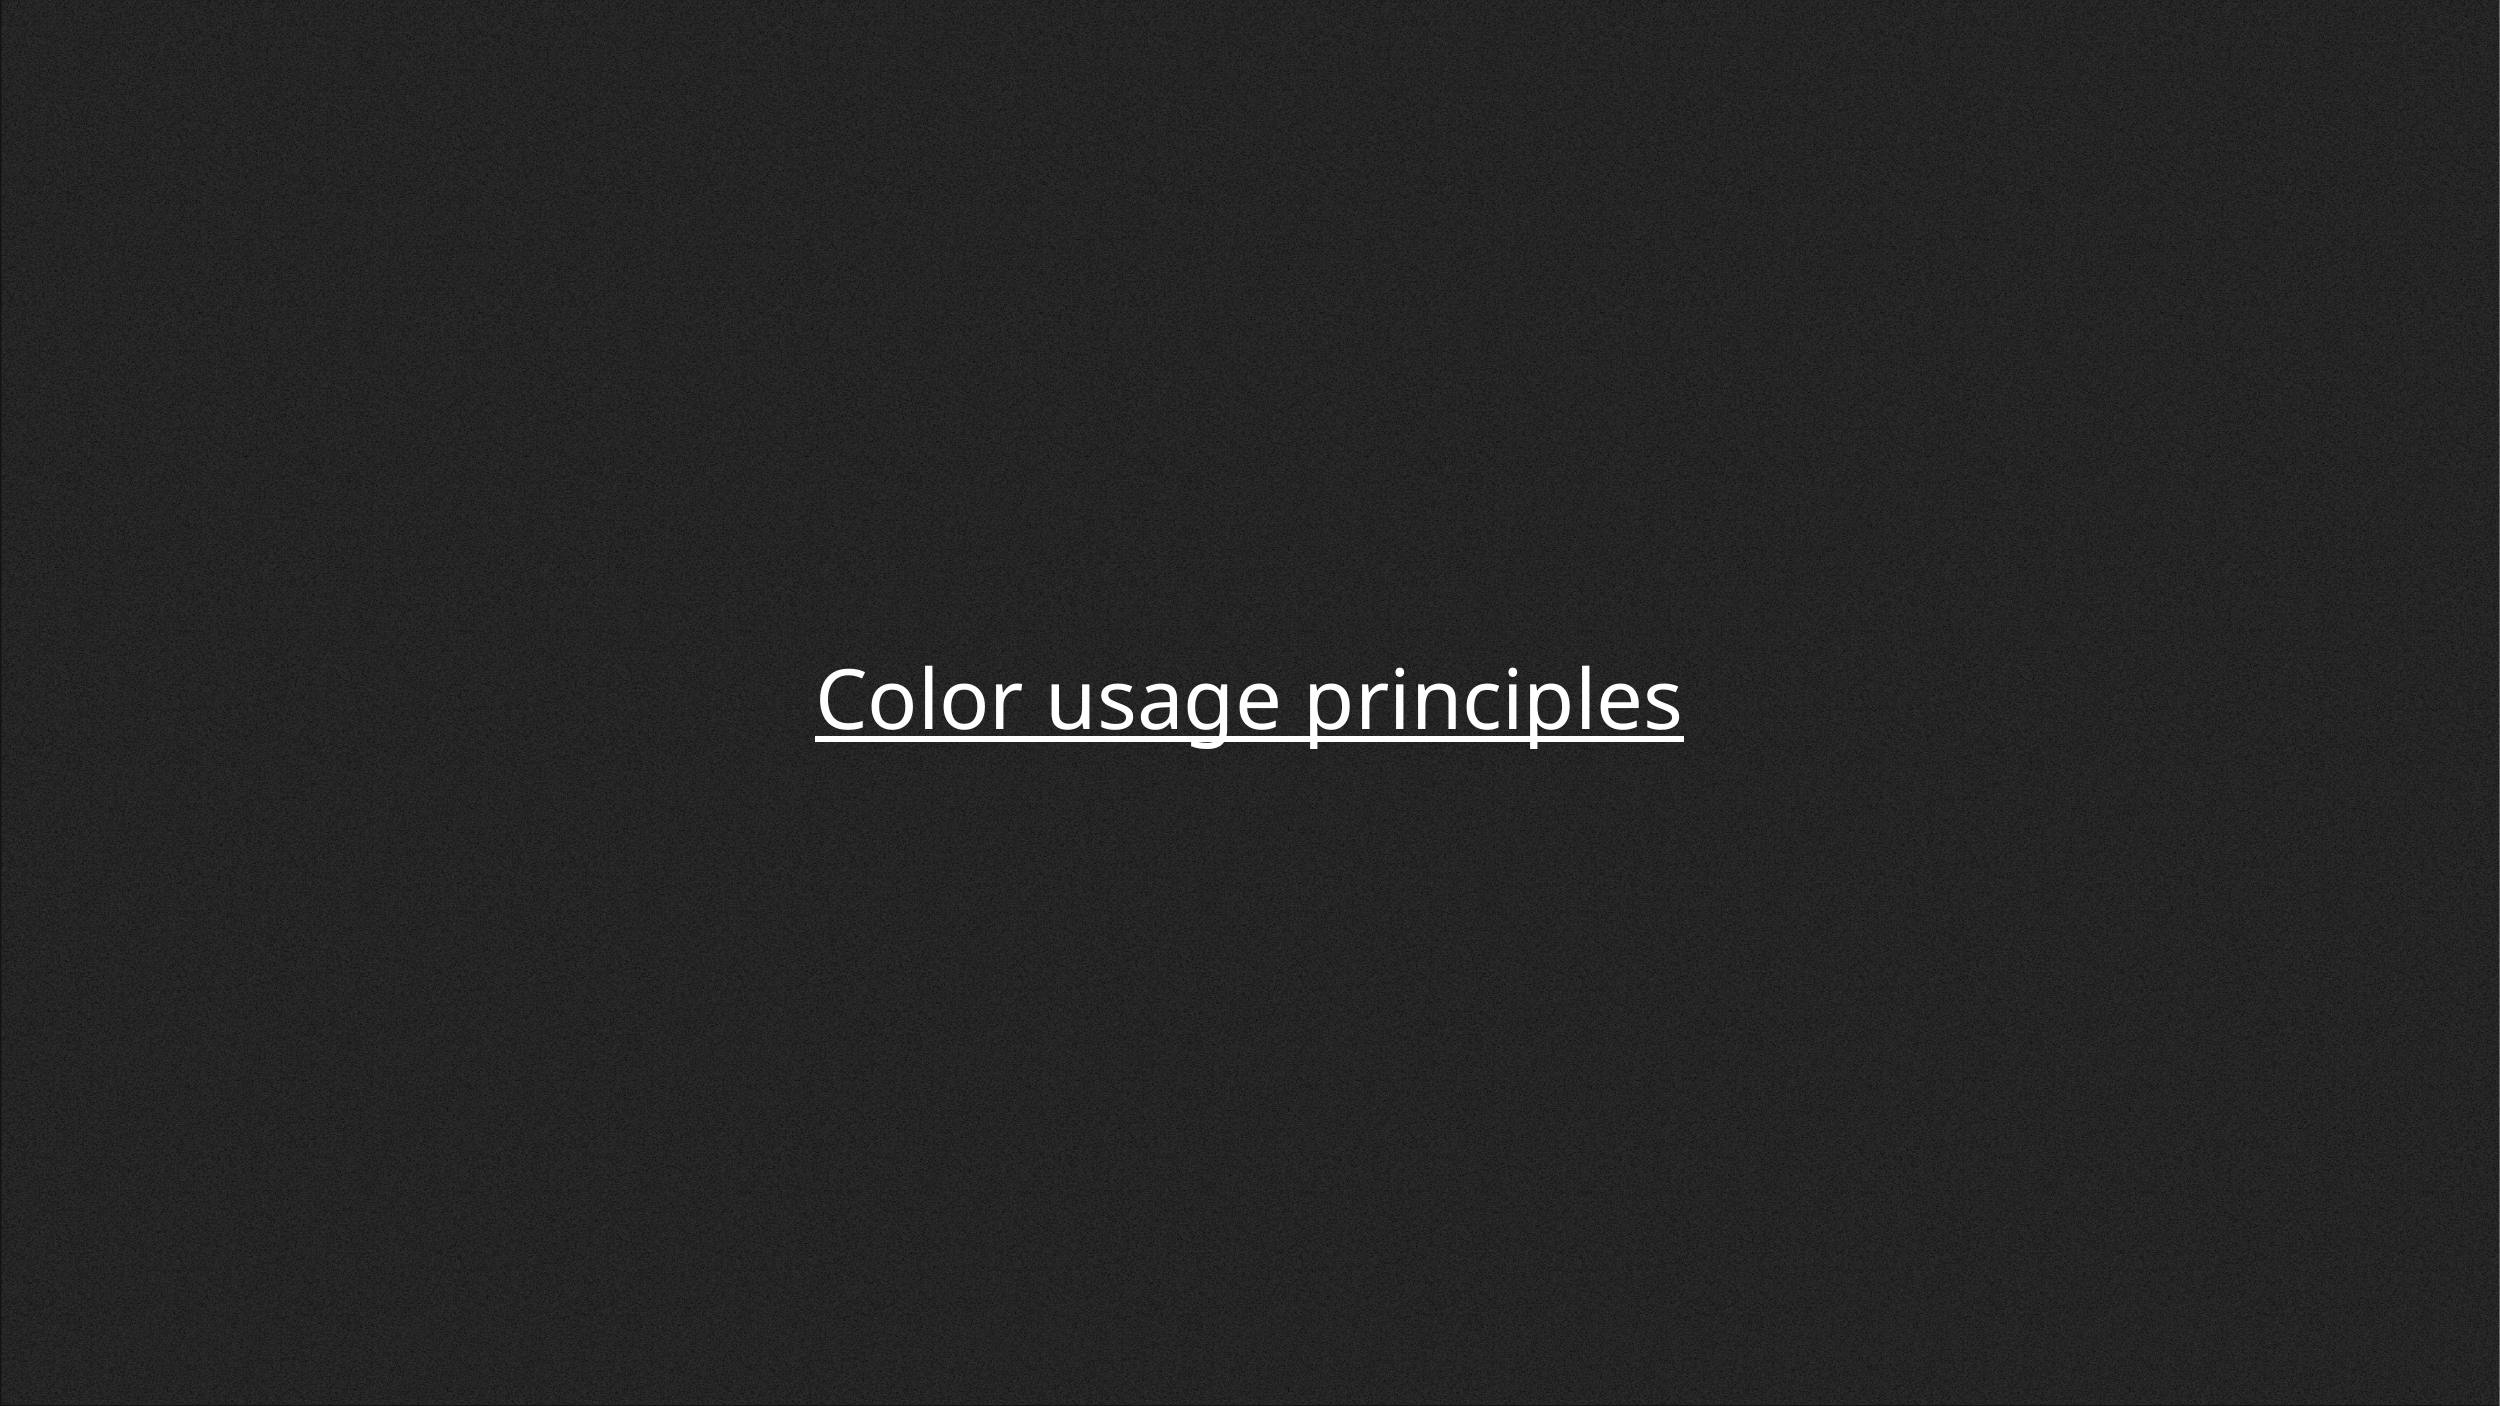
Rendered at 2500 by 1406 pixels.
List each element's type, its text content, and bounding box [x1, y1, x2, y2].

title Color usage principles [244, 397, 2255, 1009]
